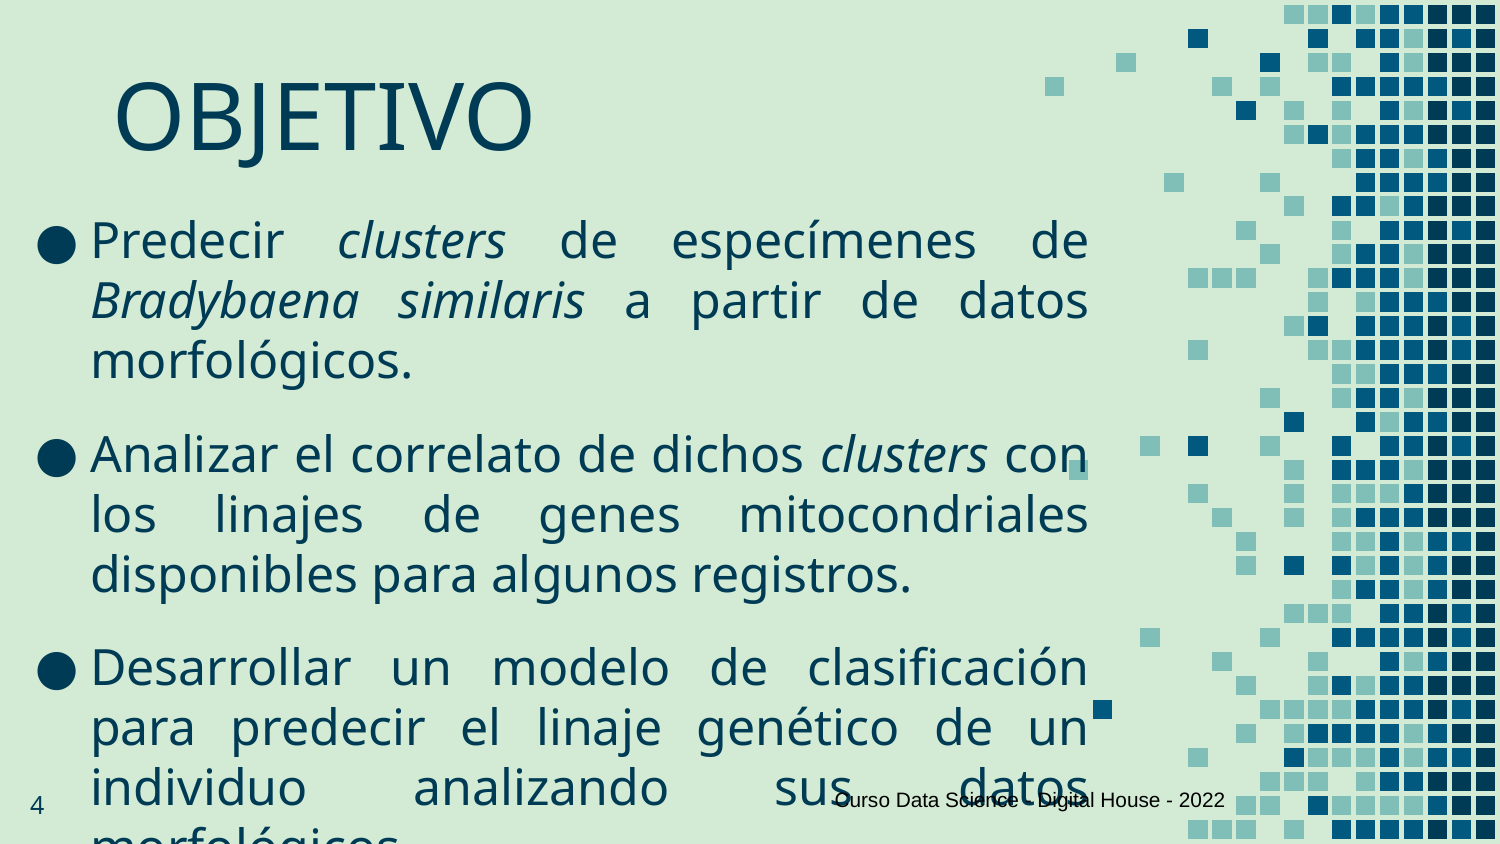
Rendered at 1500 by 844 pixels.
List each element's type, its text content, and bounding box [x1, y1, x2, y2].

text_box OBJETIVO Predecir clusters de especímenes de Bradybaena similaris a partir de datos morfológicos. Analizar el correlato de dichos clusters con los linajes de genes mitocondriales disponibles para algunos registros. Desarrollar un modelo de clasificación para predecir el linaje genético de un individuo analizando sus datos morfológicos. [0, 0, 1105, 844]
text_box Curso Data Science - Digital House - 2022 [819, 774, 1245, 825]
slide_number 4 [15, 774, 105, 839]
